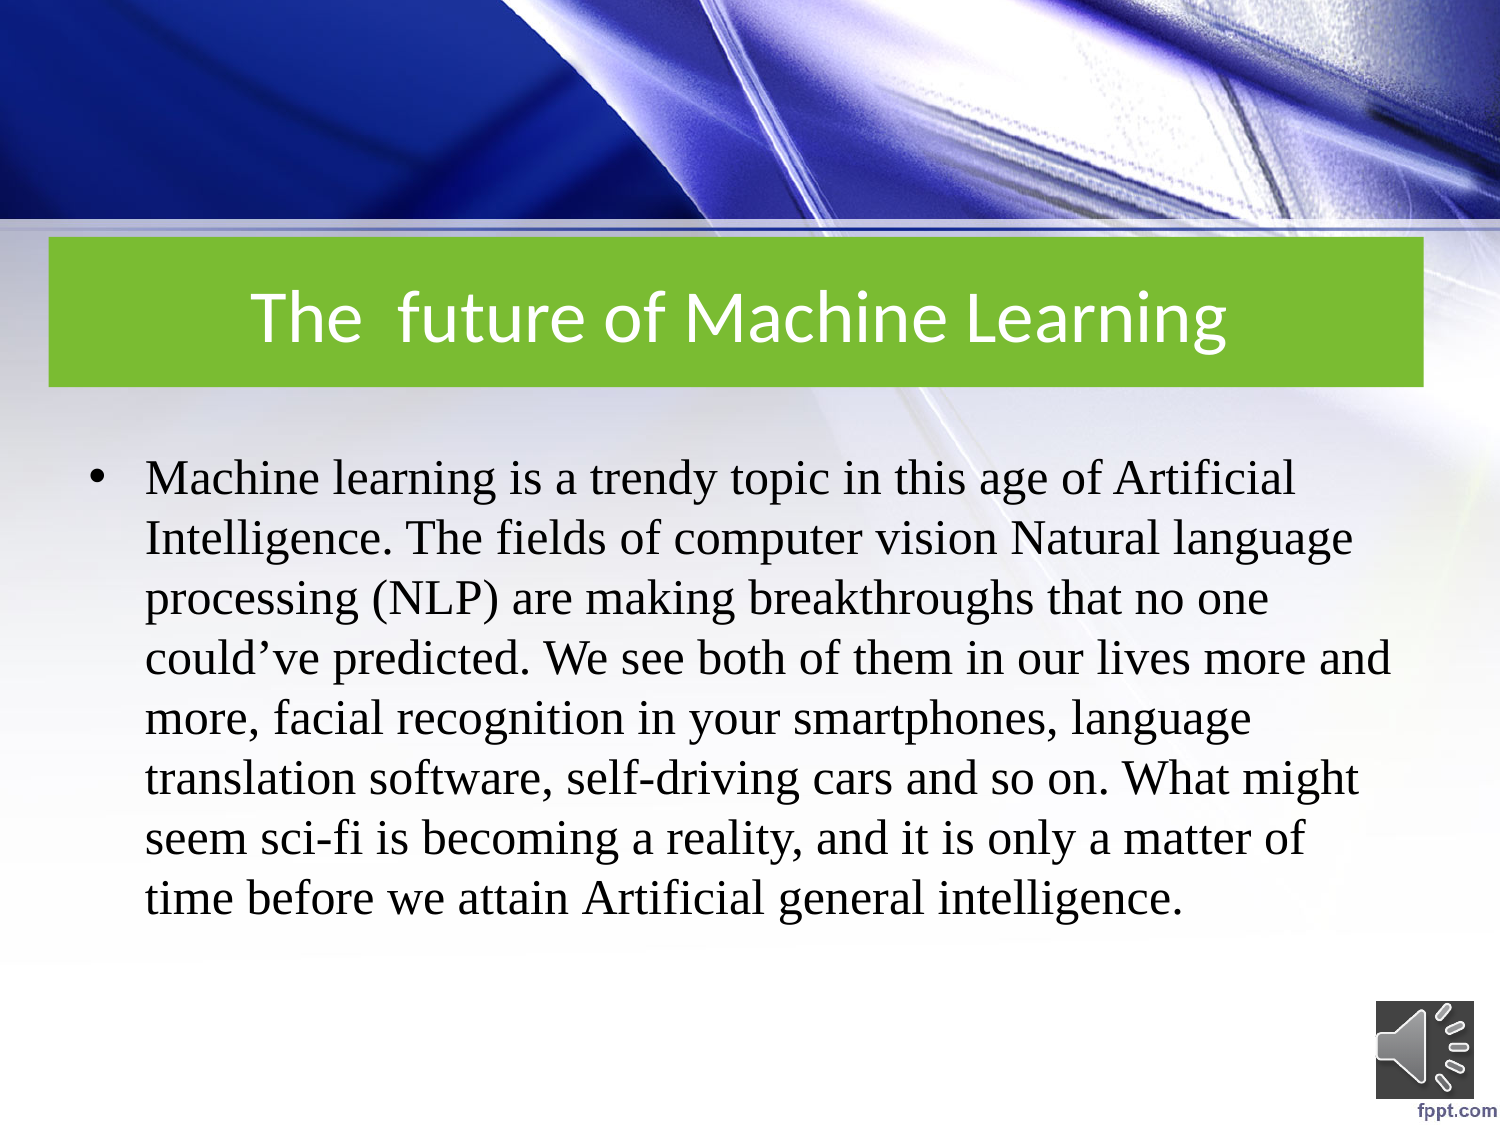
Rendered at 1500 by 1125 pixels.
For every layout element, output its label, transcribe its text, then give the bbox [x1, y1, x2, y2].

title The future of Machine Learning [48, 236, 1424, 388]
list Machine learning is a trendy topic in this age of Artificial Intelligence. The fields of computer vision Natural language processing (NLP) are making breakthroughs that no one could’ve predicted. We see both of them in our lives more and more, facial recognition in your smartphones, language translation software, self-driving cars and so on. What might seem sci-fi is becoming a reality, and it is only a matter of time before we attain Artificial general intelligence. [73, 437, 1424, 1081]
picture [0, 0, 1500, 1125]
